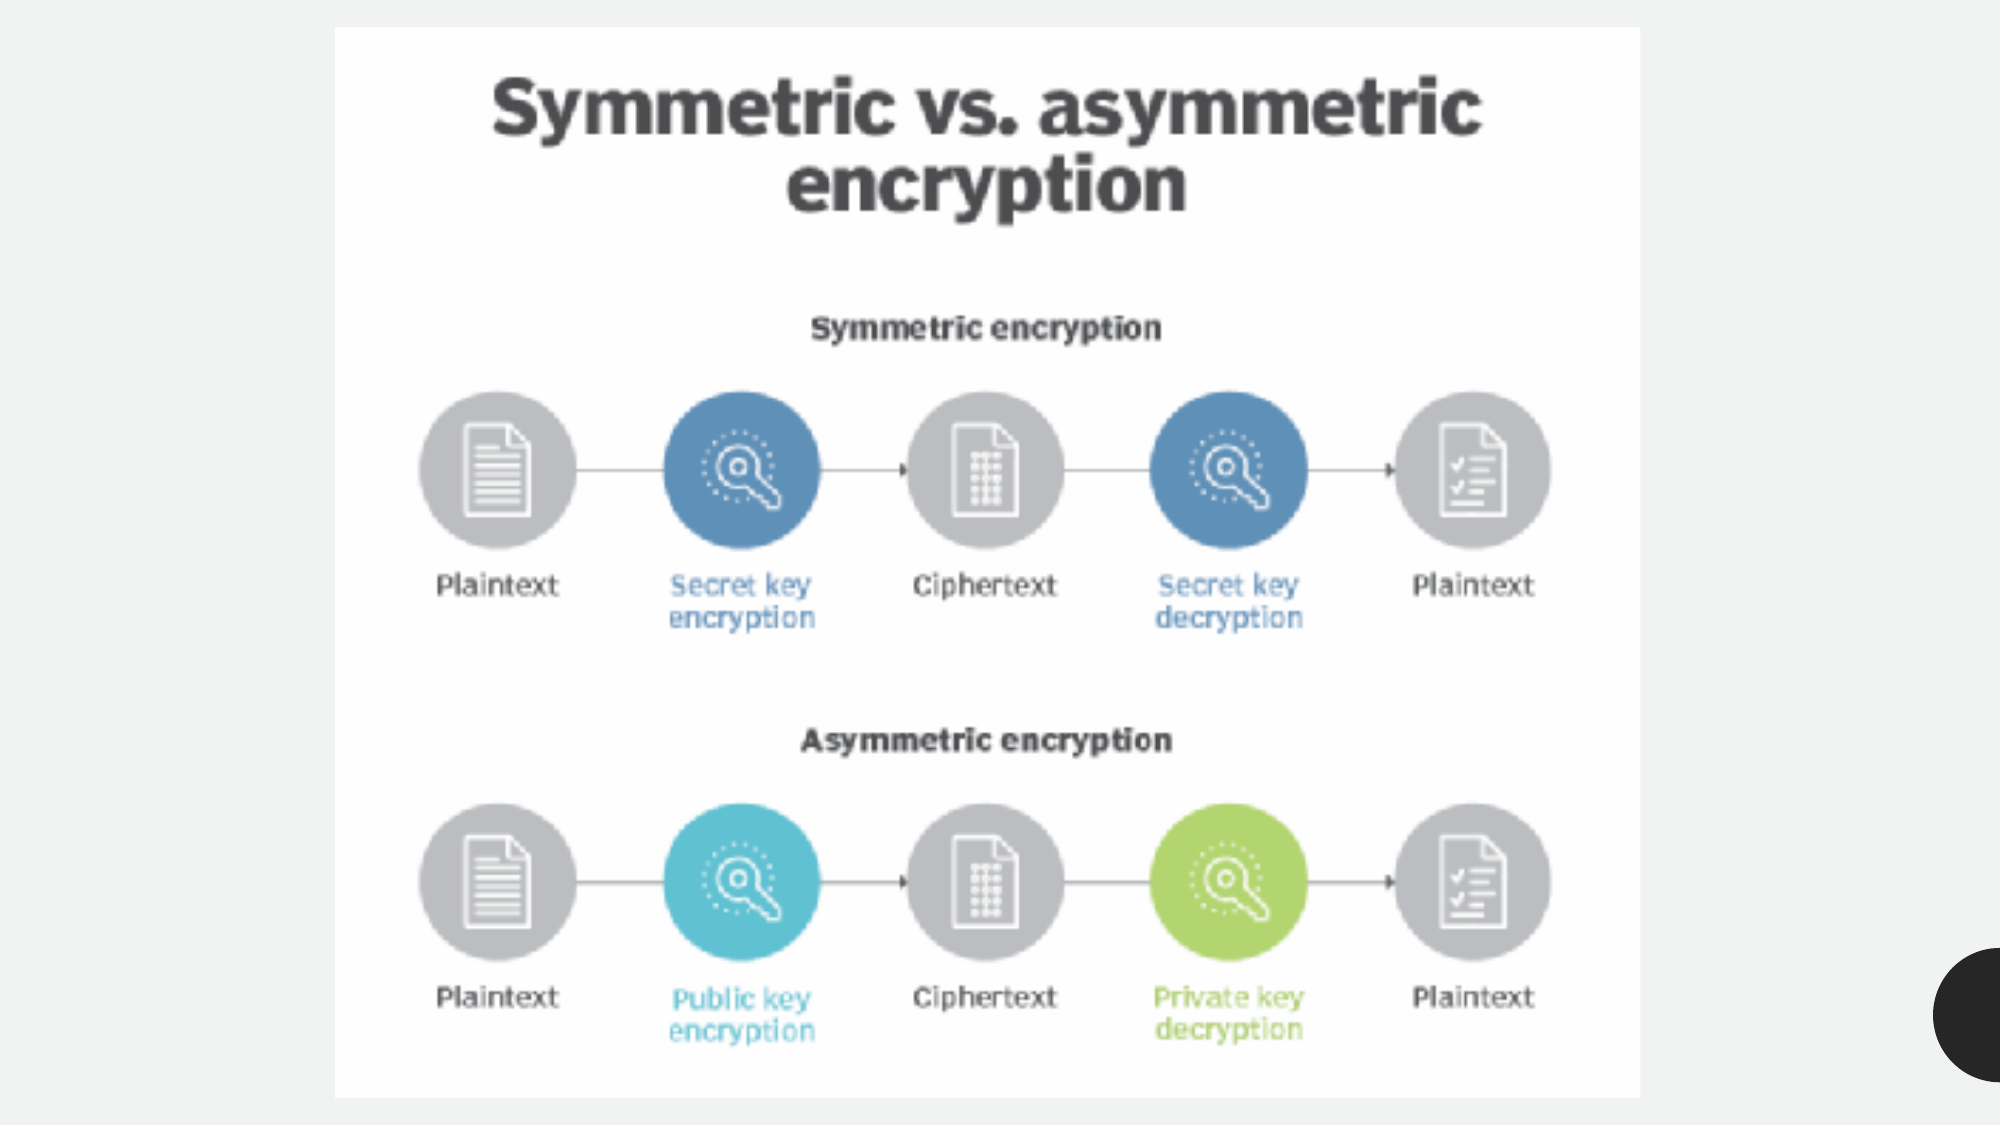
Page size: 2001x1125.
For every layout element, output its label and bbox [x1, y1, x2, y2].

picture [335, 27, 1641, 1098]
